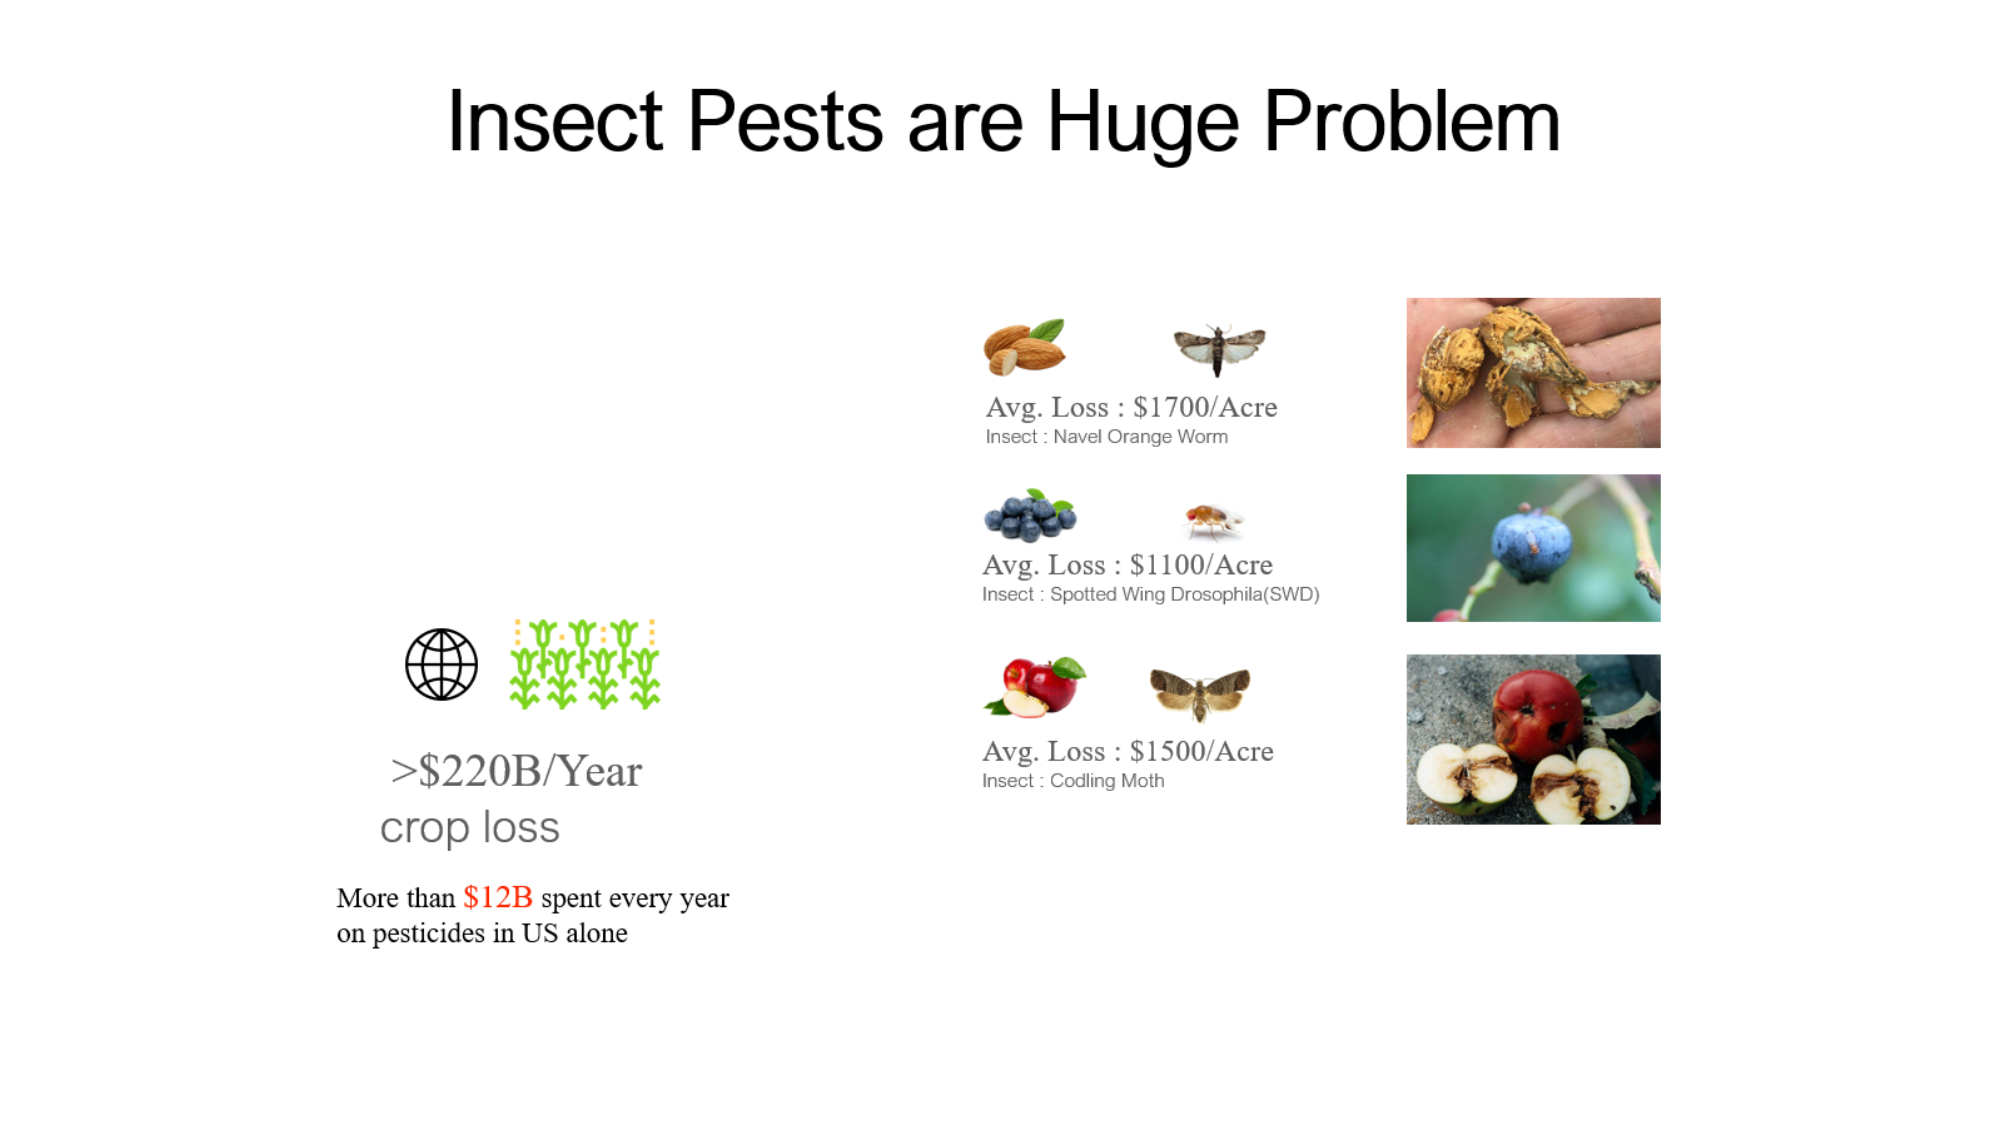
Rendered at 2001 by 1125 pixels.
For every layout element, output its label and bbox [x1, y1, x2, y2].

picture [319, 59, 1681, 1065]
